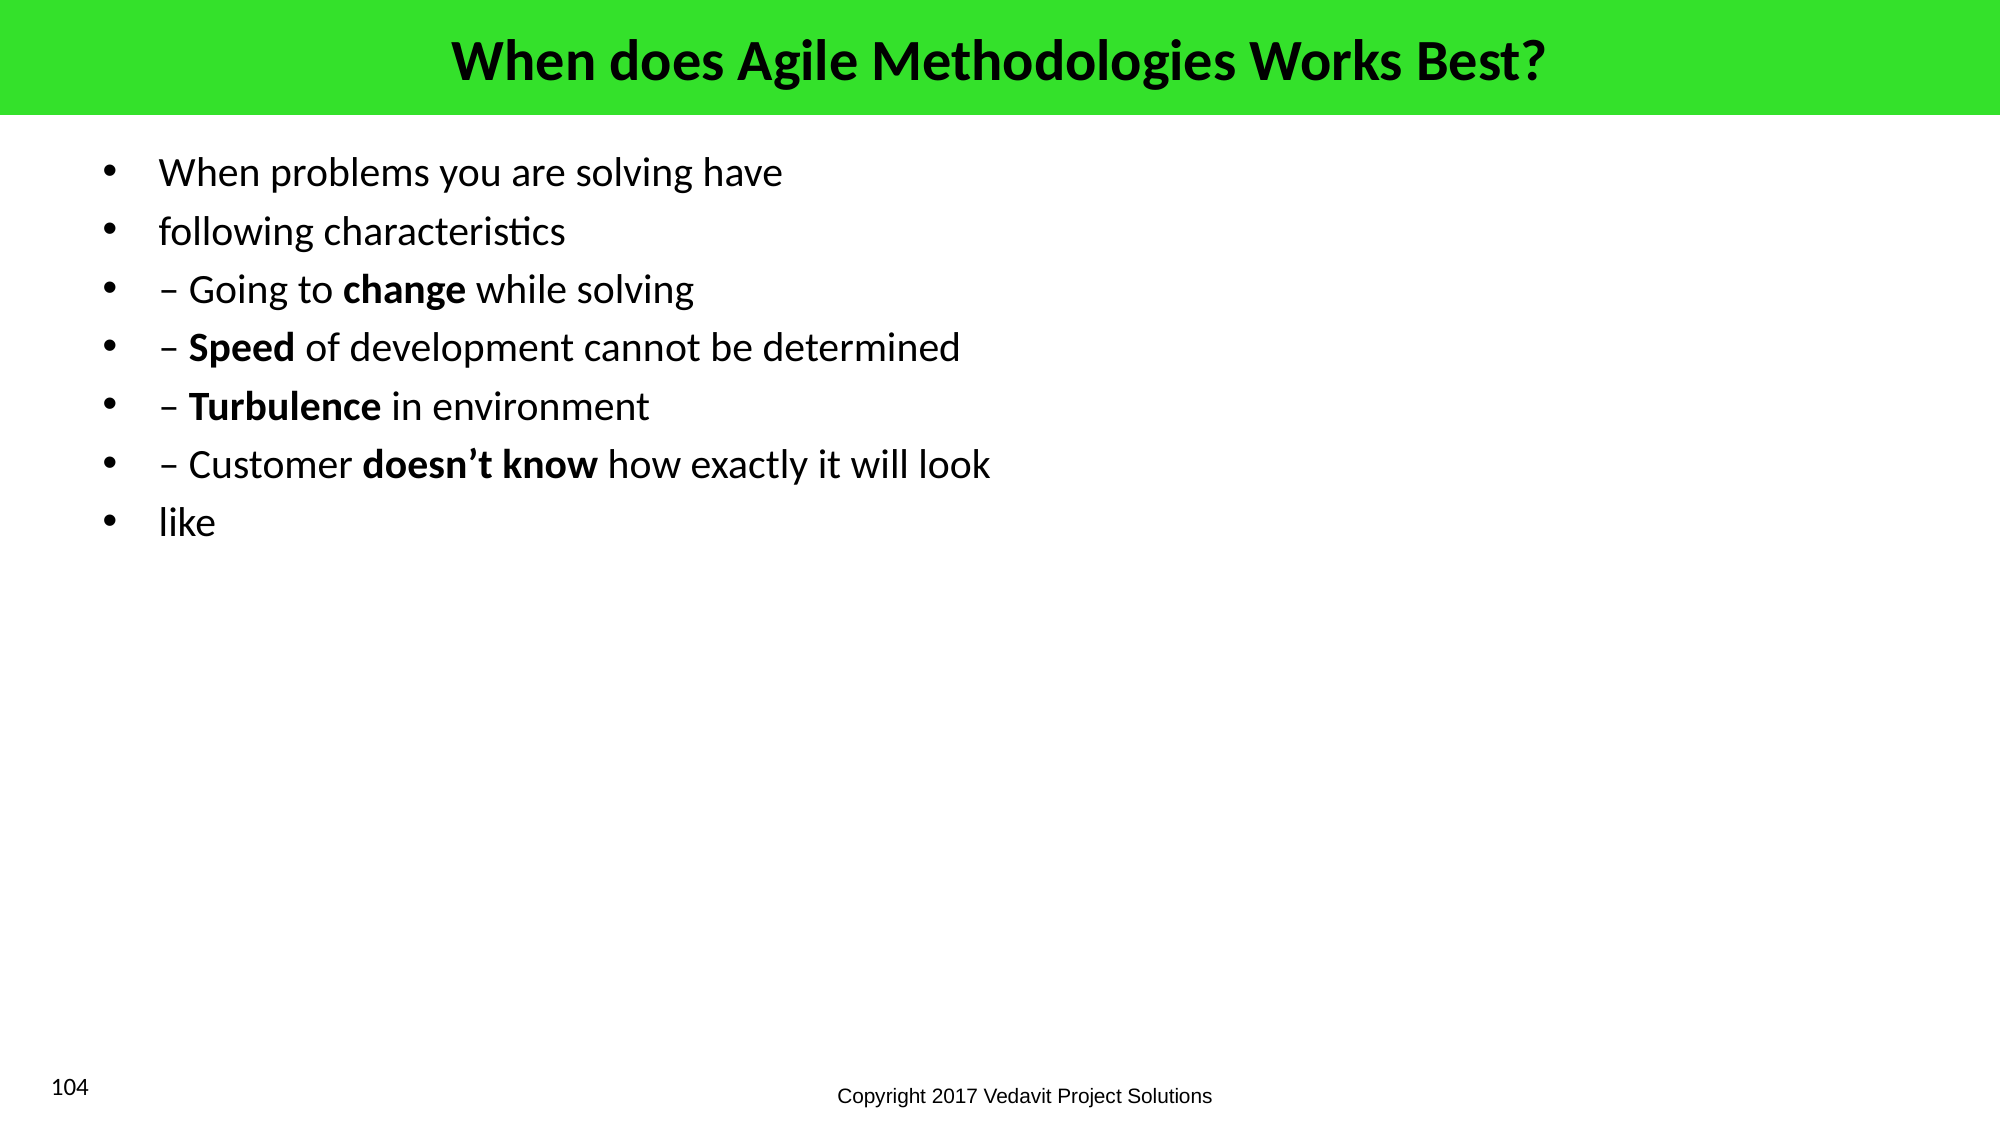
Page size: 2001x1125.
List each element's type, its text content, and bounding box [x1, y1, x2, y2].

title When does Agile Methodologies Works Best? [0, 0, 2000, 115]
slide_number 104 [3, 1055, 137, 1116]
list When problems you are solving have following characteristics – Going to change while solving – Speed of development cannot be determined – Turbulence in environment – Customer doesn’t know how exactly it will look like [87, 137, 1950, 1031]
